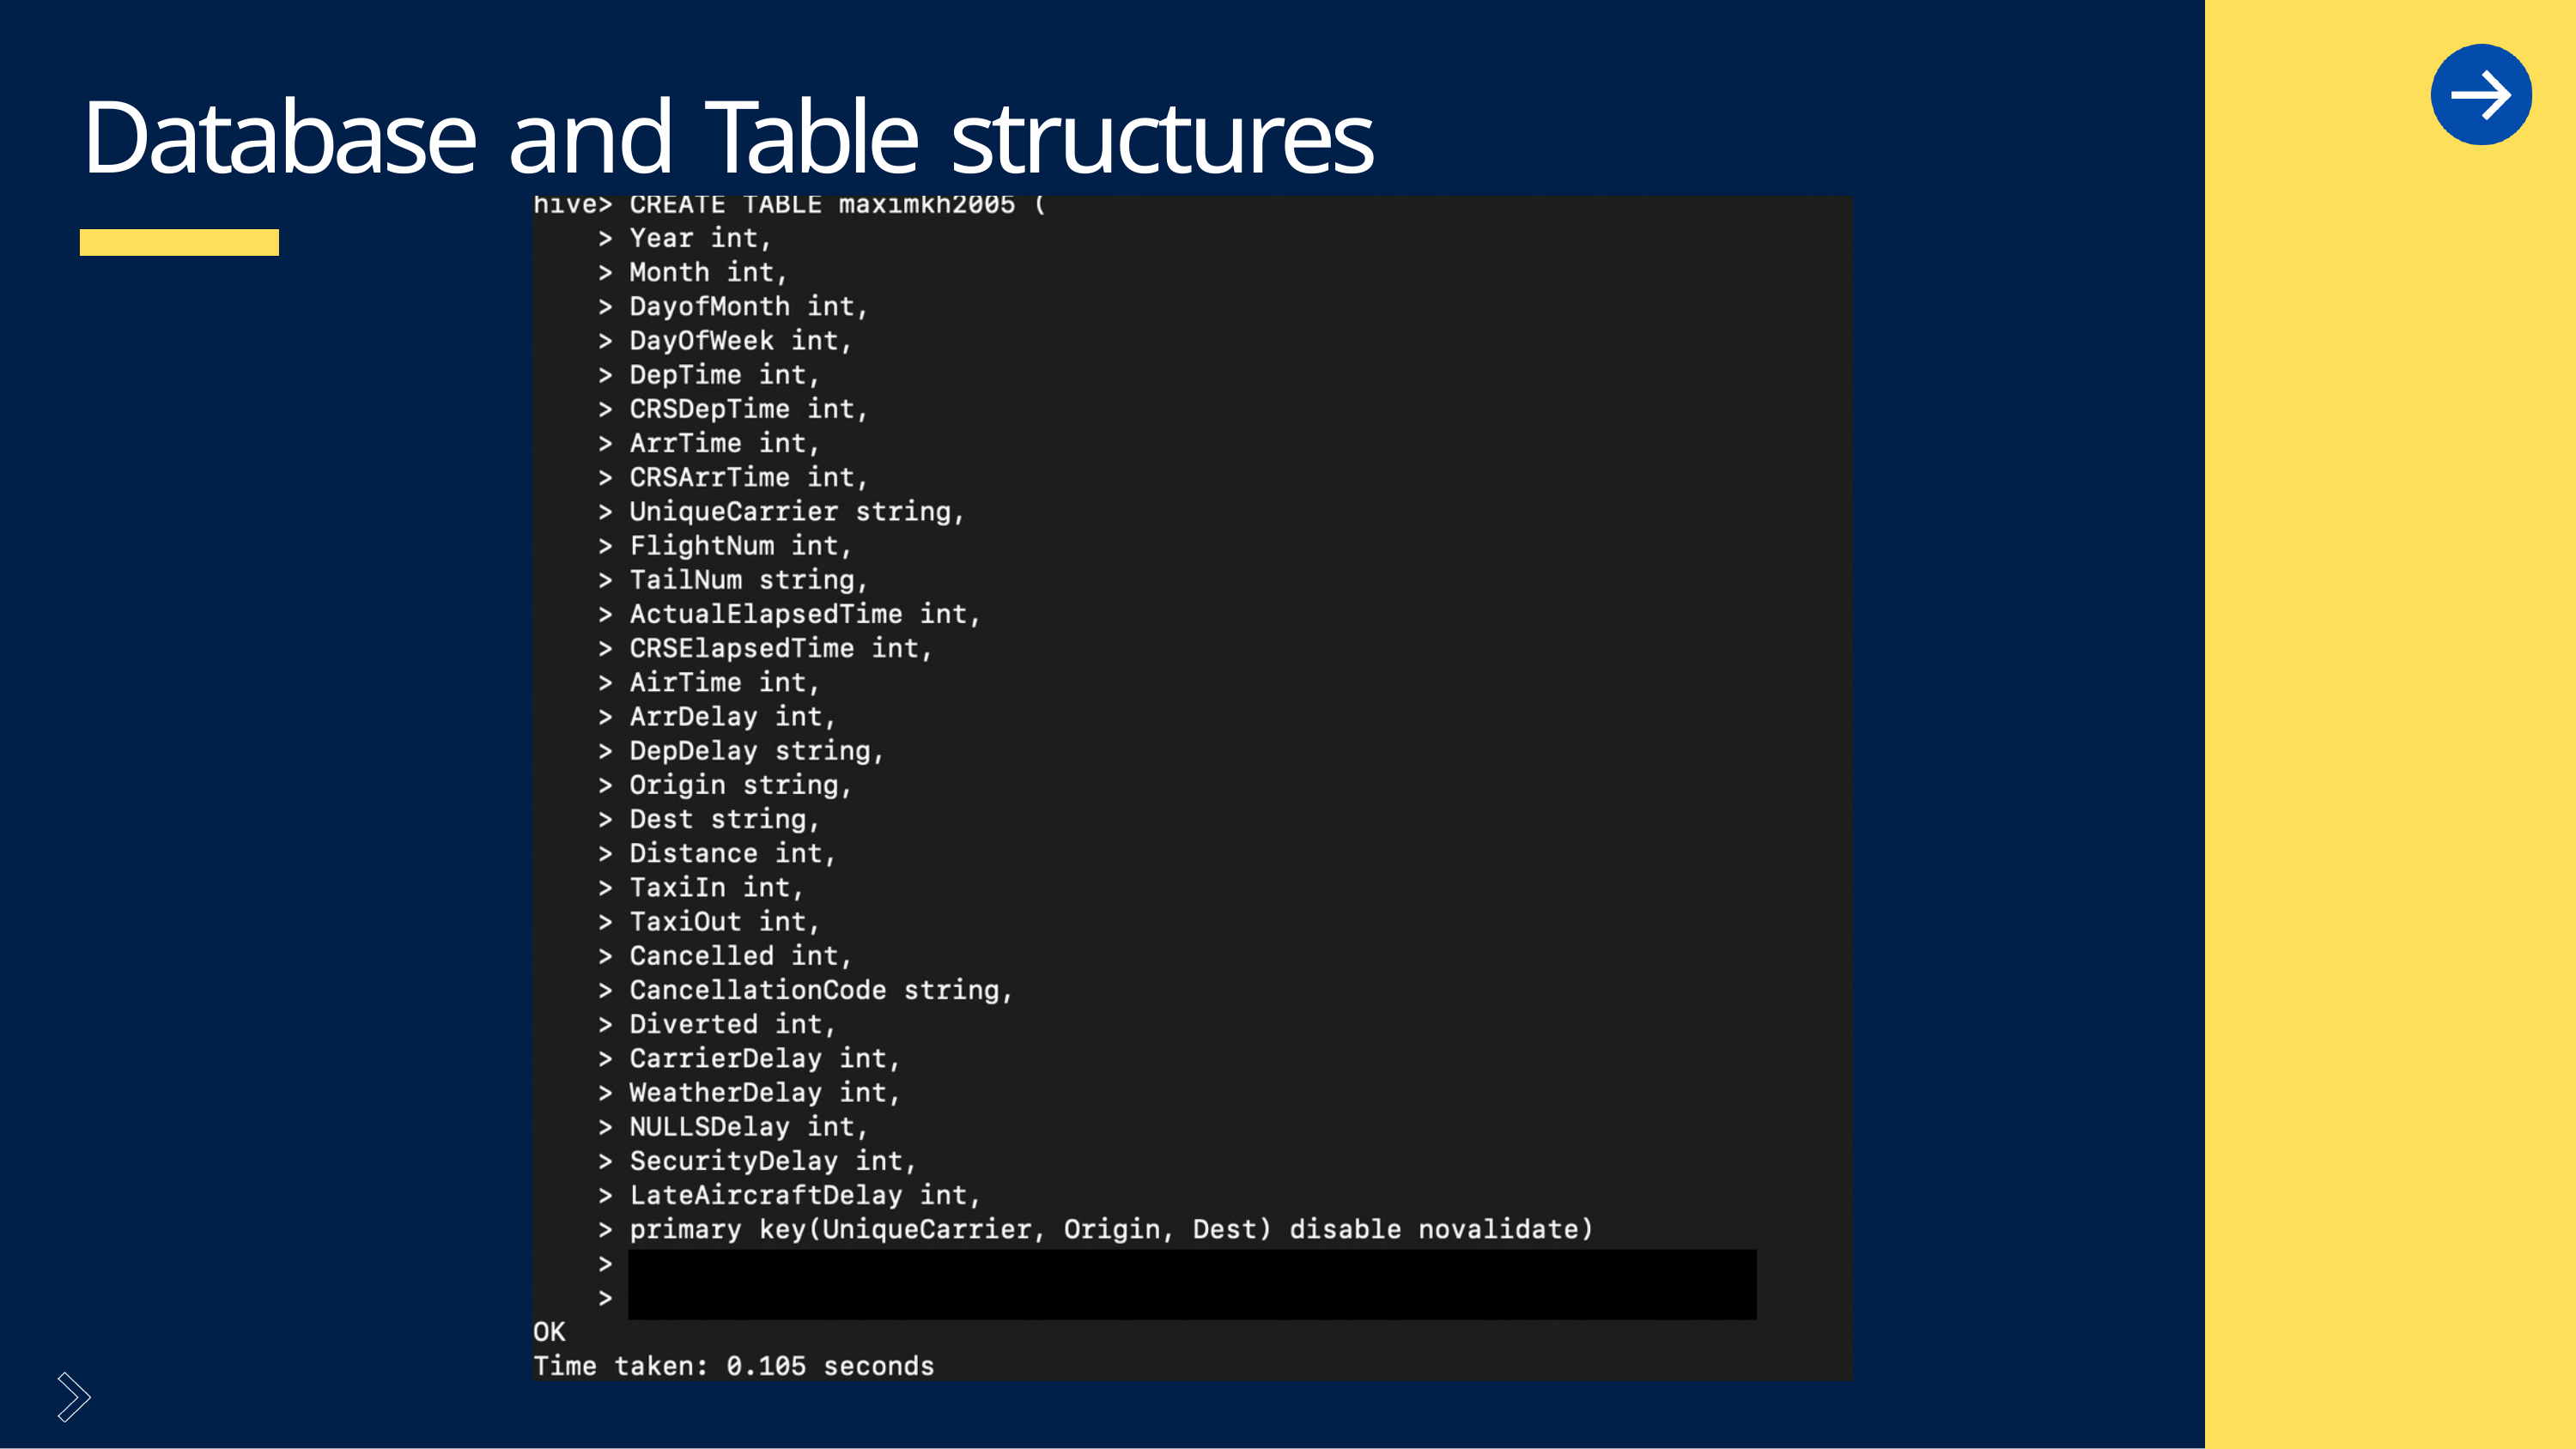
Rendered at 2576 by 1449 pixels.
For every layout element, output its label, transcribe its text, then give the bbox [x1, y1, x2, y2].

title Database and Table structures [78, 0, 2446, 315]
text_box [2430, 44, 2532, 145]
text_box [532, 196, 1853, 1381]
picture [2205, 0, 2576, 1449]
picture [58, 1372, 91, 1422]
